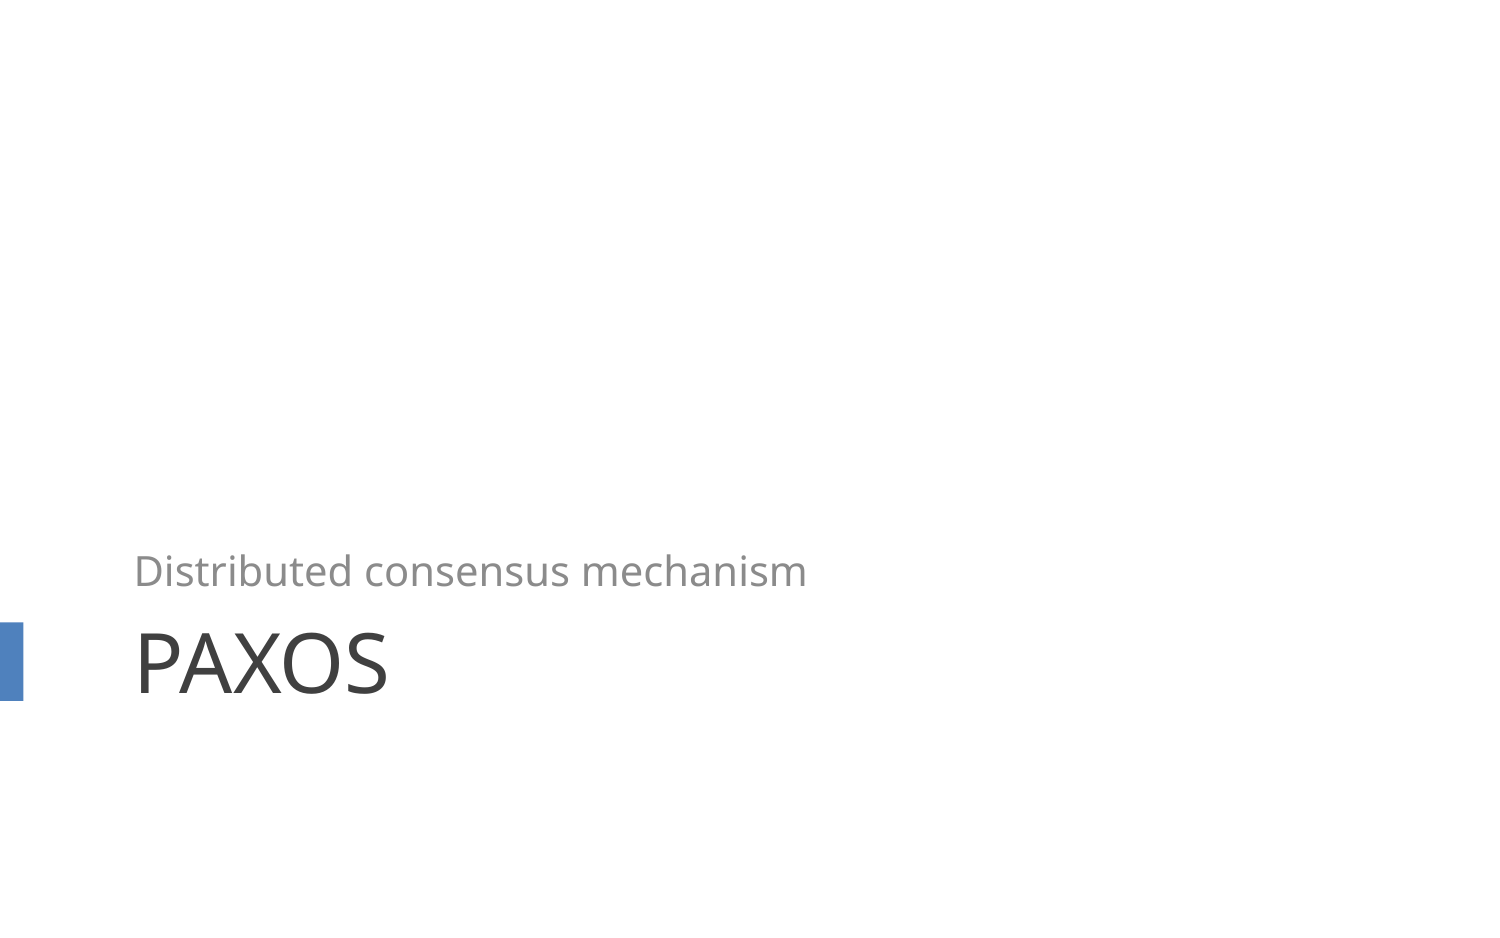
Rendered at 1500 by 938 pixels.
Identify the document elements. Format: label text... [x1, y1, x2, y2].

list Distributed consensus mechanism [118, 397, 1394, 603]
title Paxos [118, 603, 1394, 789]
